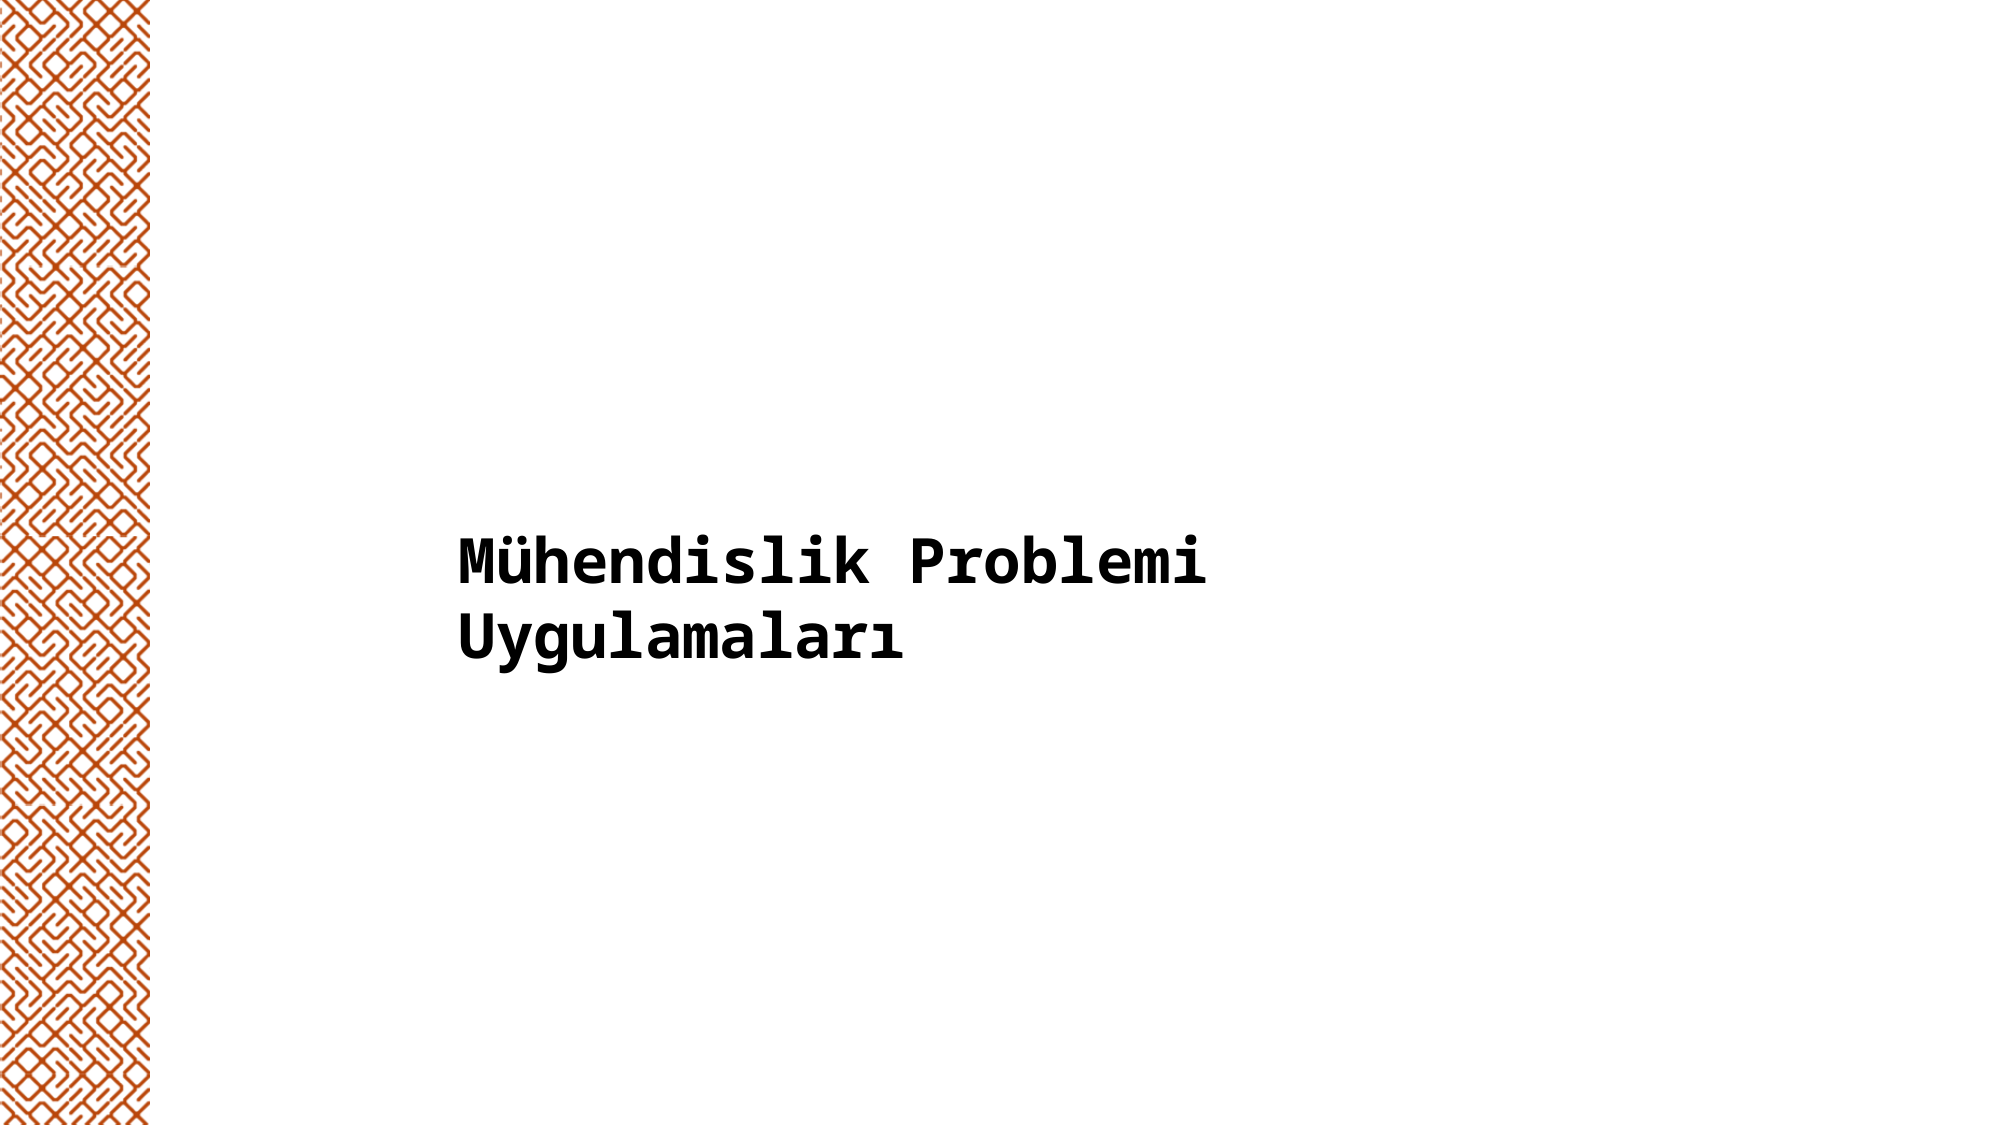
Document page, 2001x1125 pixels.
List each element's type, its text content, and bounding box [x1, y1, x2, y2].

title Mühendislik Problemi Uygulamaları [456, 518, 1595, 709]
picture [0, 0, 150, 1125]
